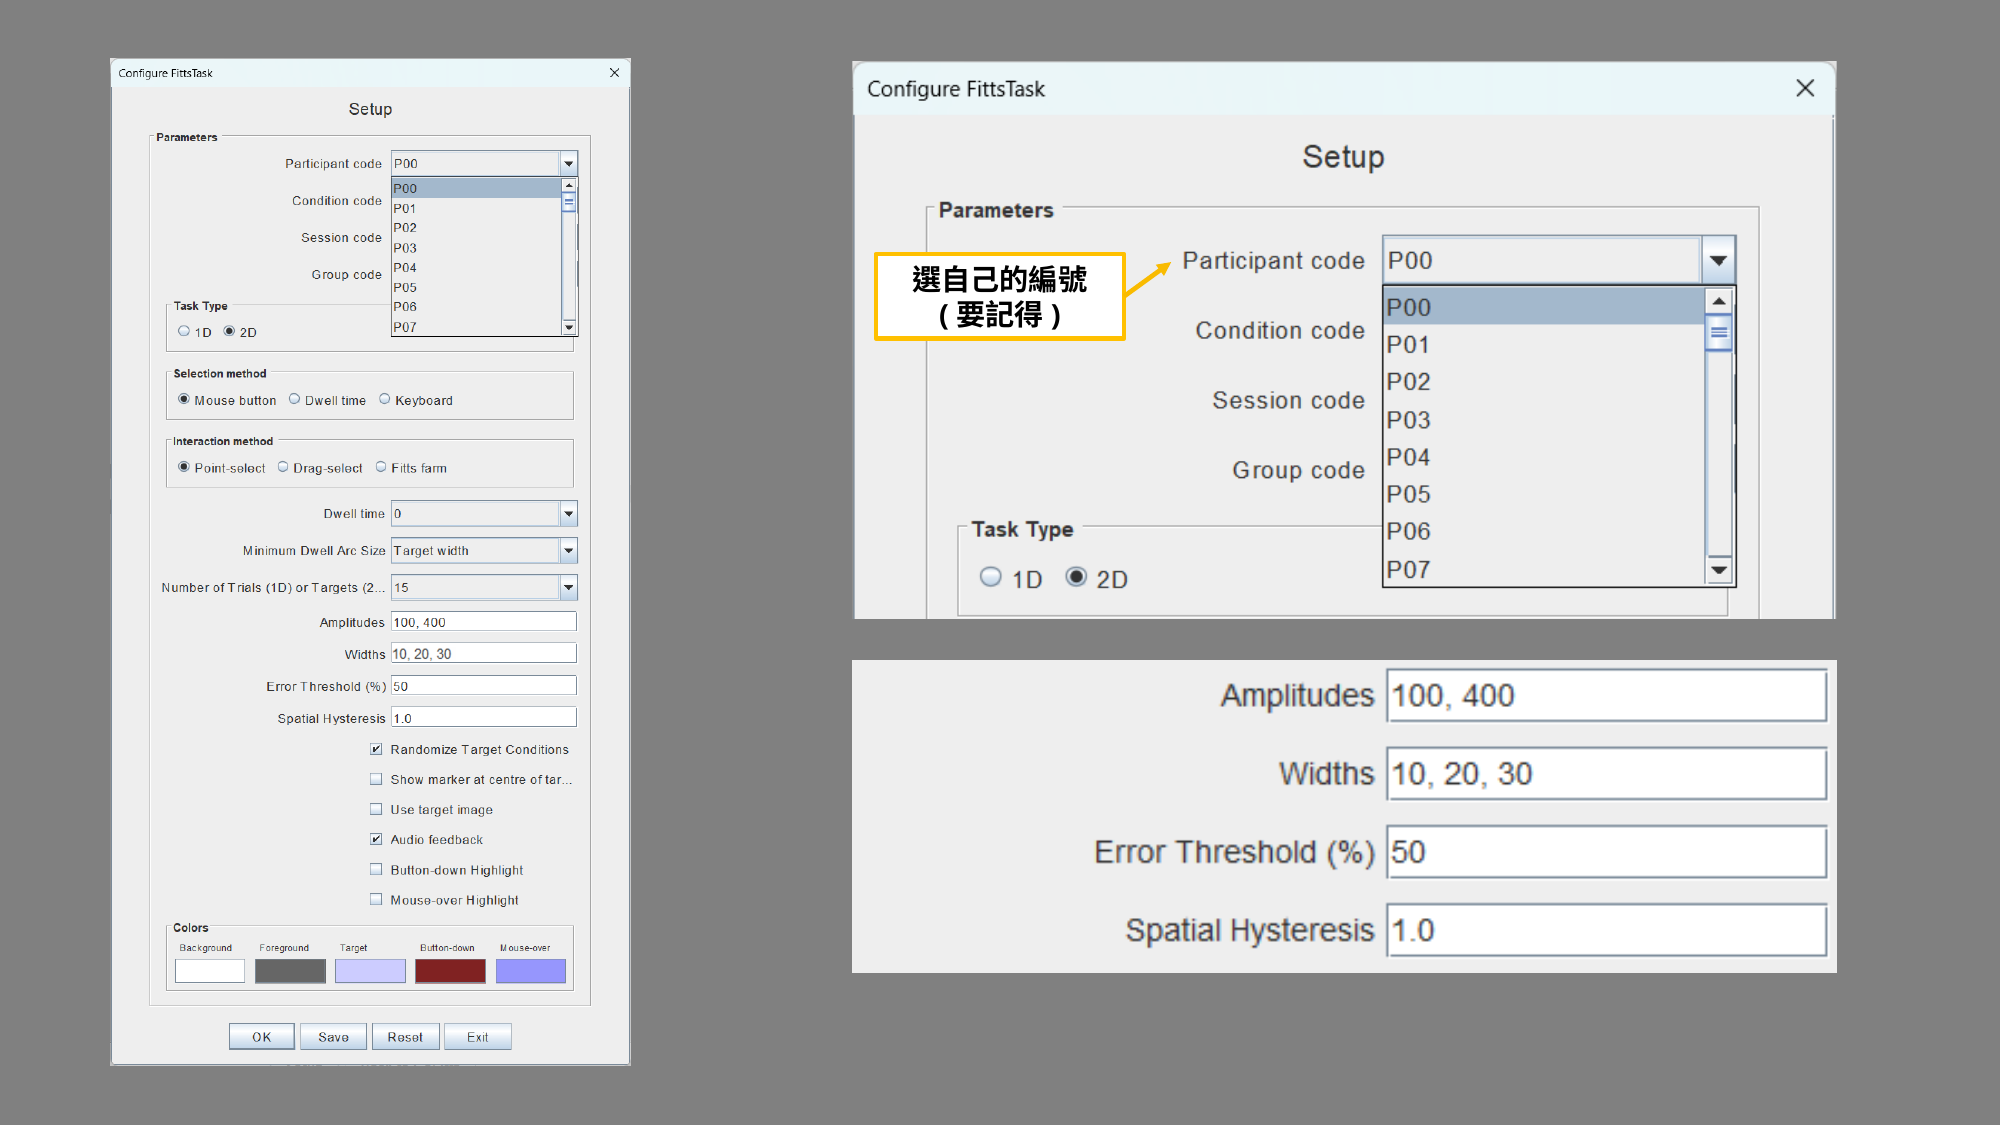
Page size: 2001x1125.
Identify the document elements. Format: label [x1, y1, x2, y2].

picture [852, 660, 1837, 973]
text_box [1123, 261, 1172, 298]
picture [110, 58, 631, 1067]
picture [852, 61, 1837, 619]
